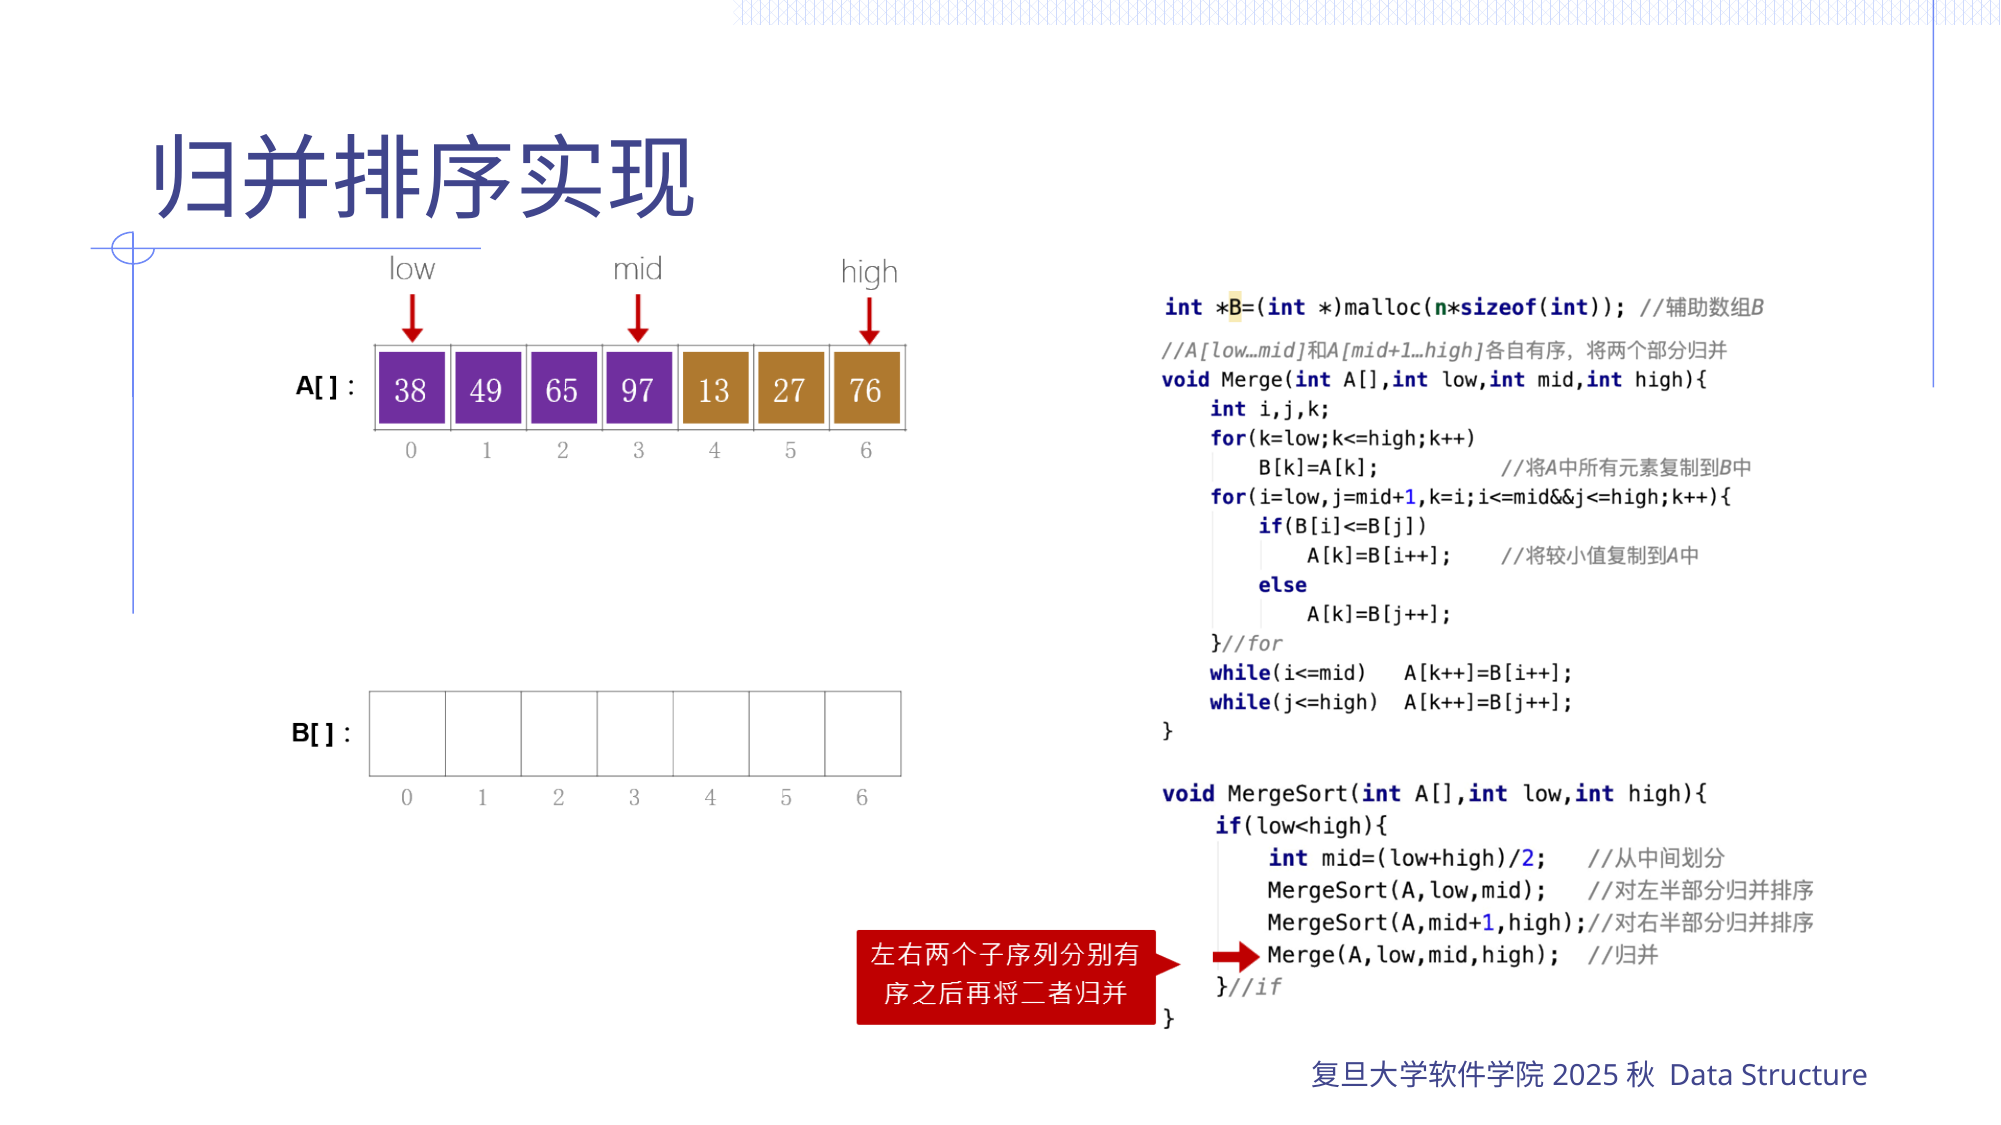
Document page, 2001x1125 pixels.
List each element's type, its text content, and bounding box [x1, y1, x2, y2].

title 归并排序实现 [133, 50, 1834, 238]
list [236, 245, 1830, 1071]
